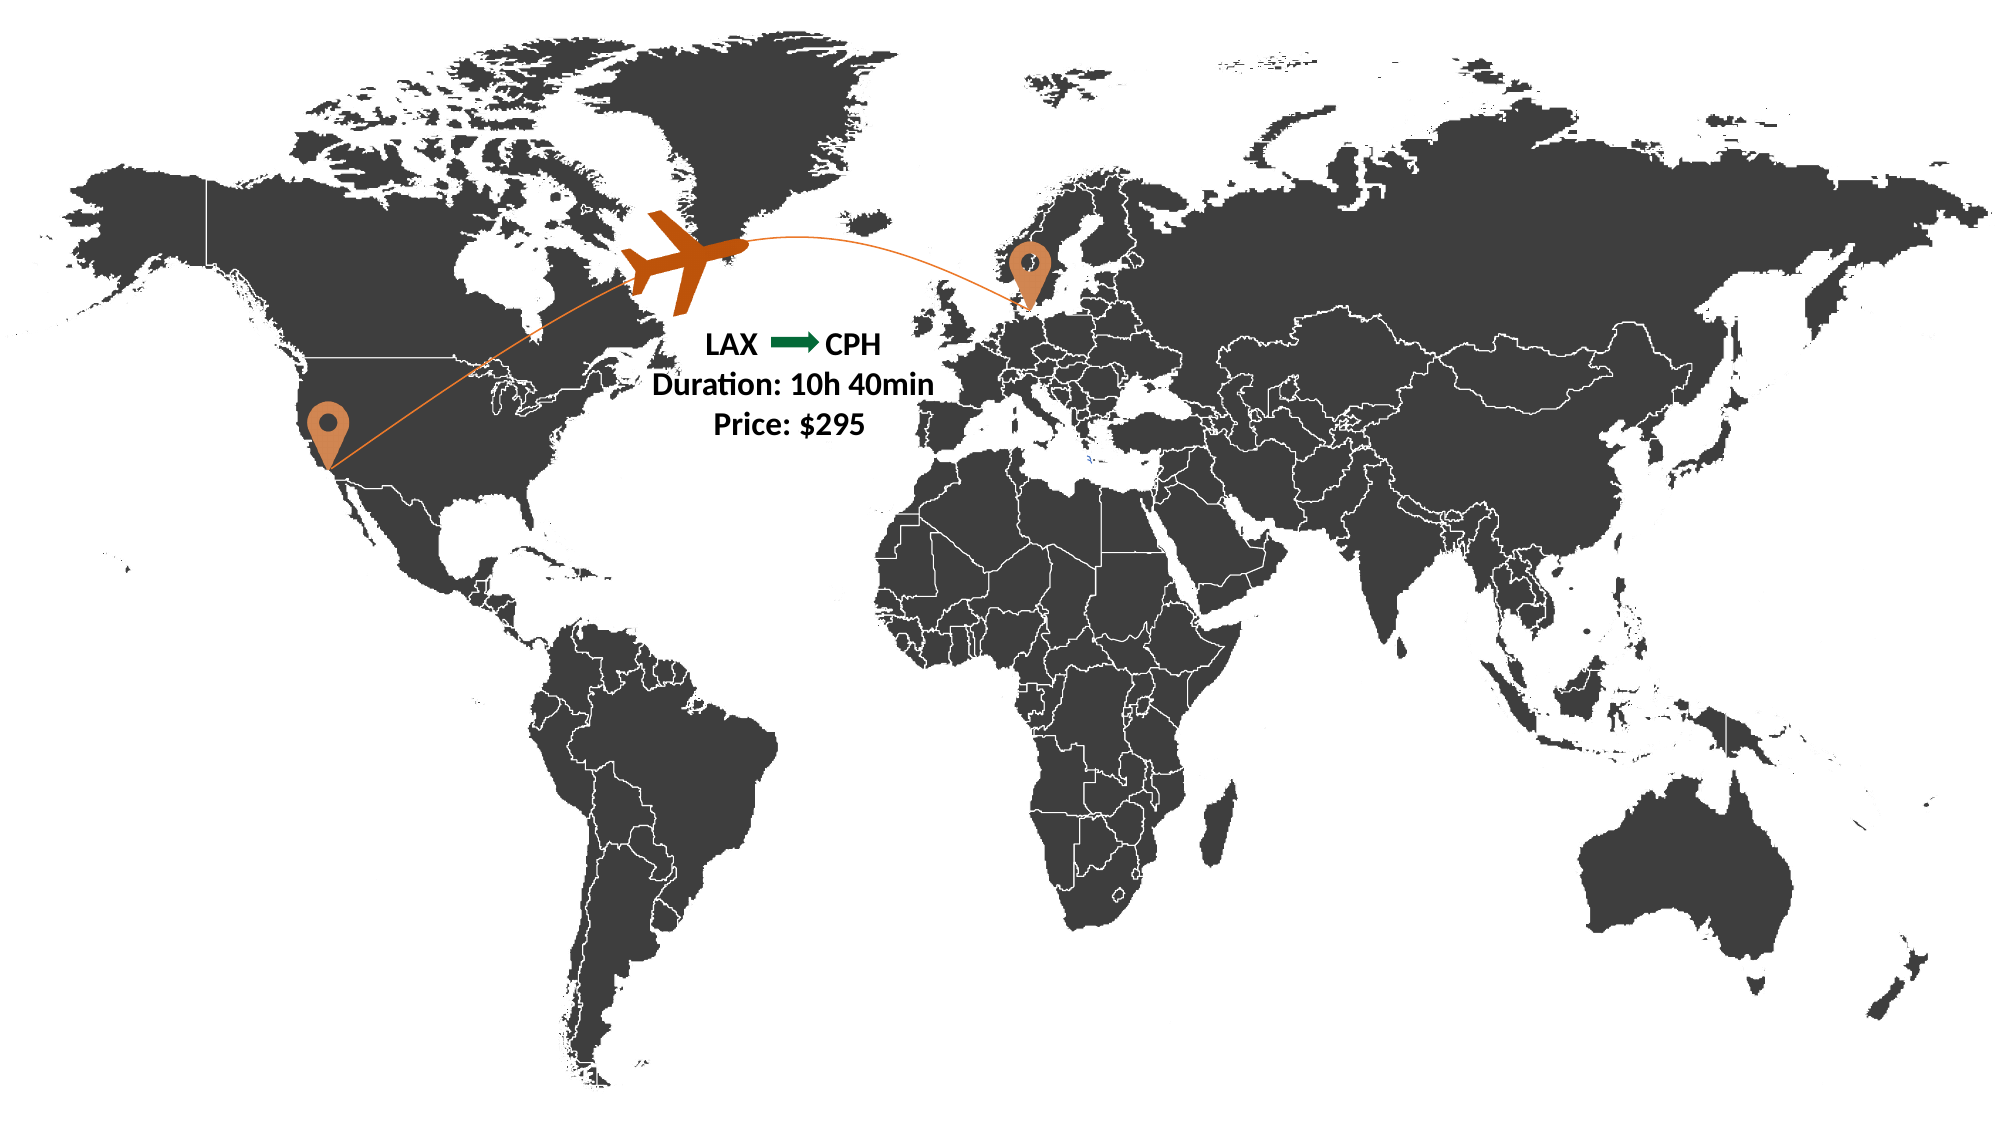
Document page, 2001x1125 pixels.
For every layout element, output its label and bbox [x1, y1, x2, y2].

picture [279, 387, 376, 484]
picture [981, 227, 1078, 324]
picture [612, 182, 763, 334]
text_box [593, 314, 994, 452]
text_box [5, 30, 1995, 1095]
